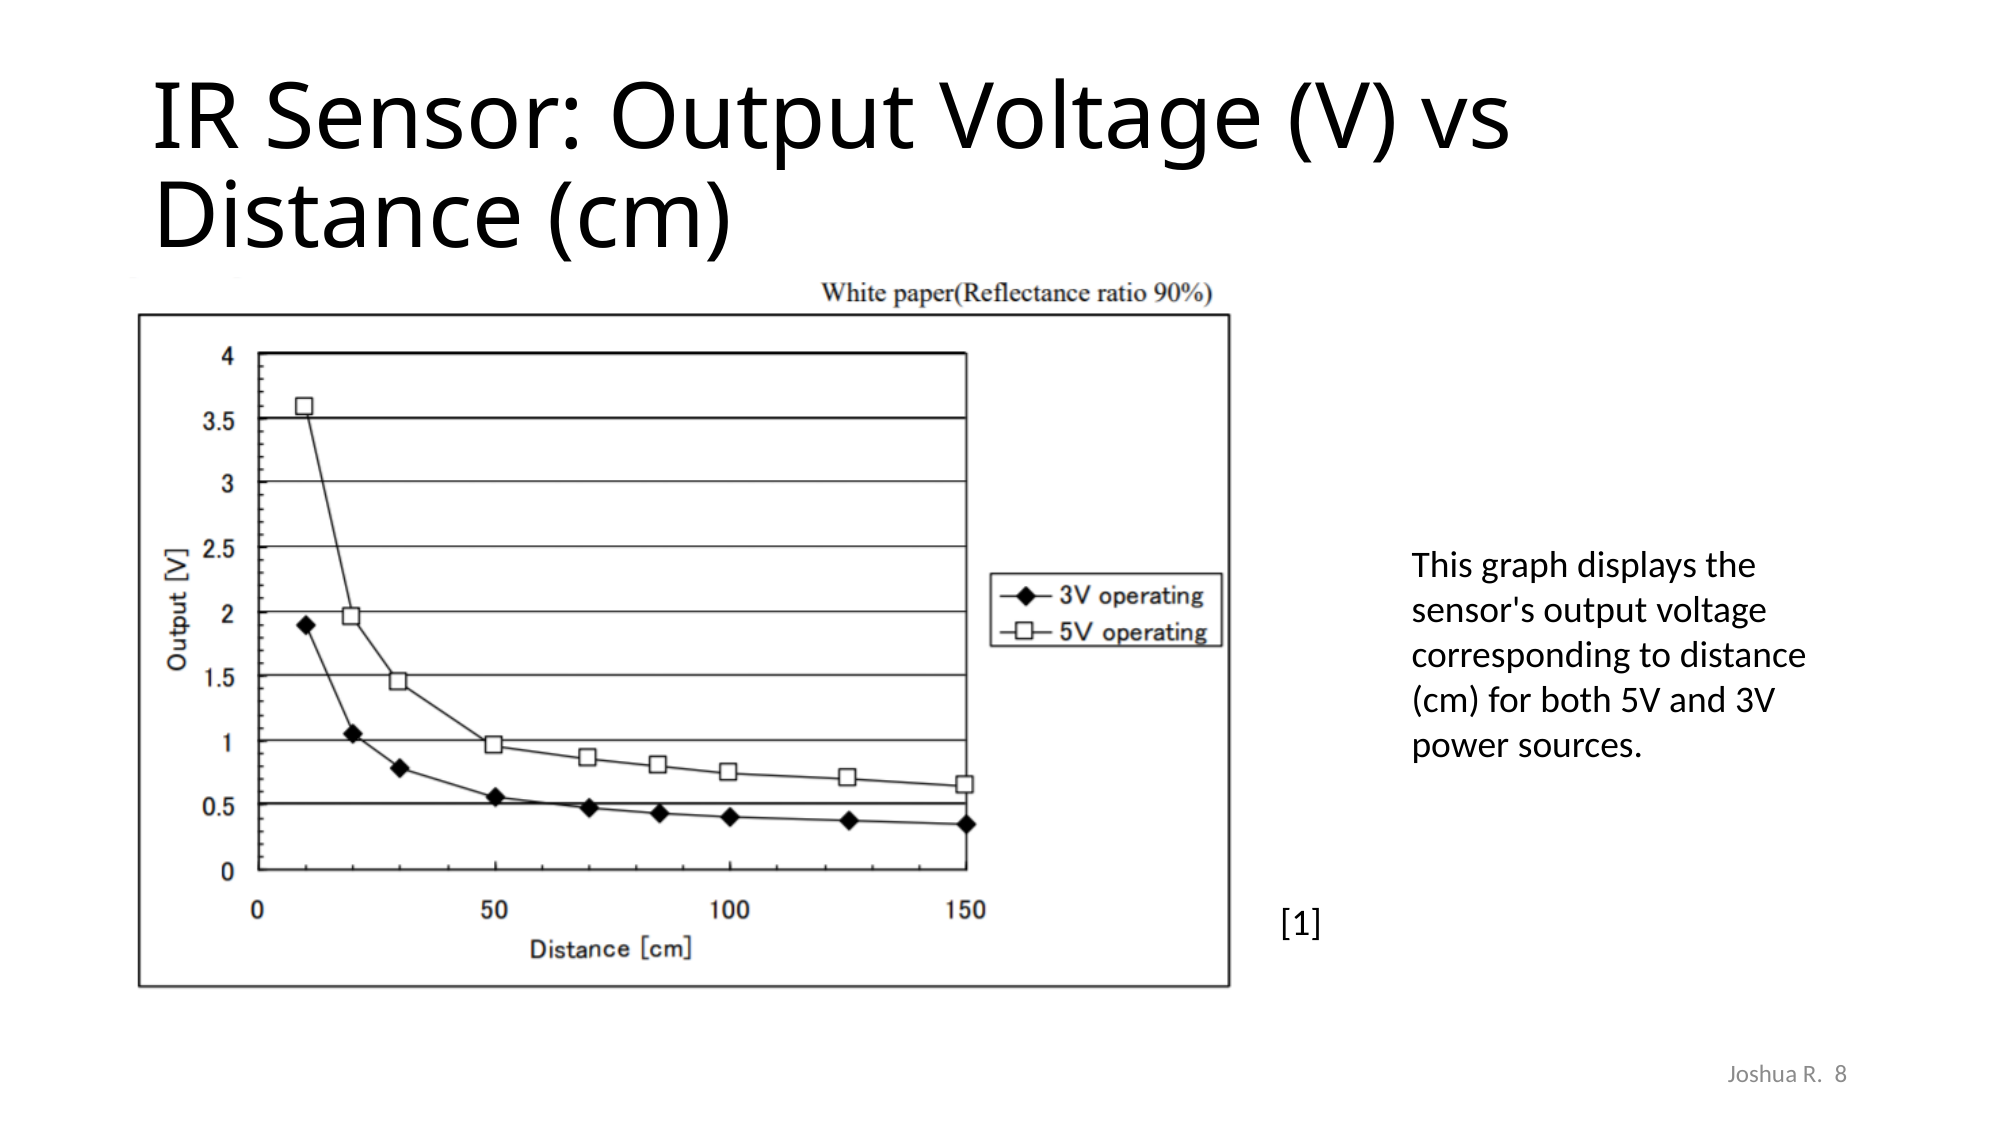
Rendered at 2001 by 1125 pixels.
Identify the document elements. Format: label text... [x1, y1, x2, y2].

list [96, 277, 1275, 992]
text_box This graph displays the sensor's output voltage corresponding to distance (cm) for both 5V and 3V power sources. [1396, 532, 1847, 773]
title IR Sensor: Output Voltage (V) vs Distance (cm) [137, 59, 1863, 278]
slide_number Joshua R. 8 [1412, 1042, 1863, 1103]
text_box [1] [1275, 890, 1716, 951]
